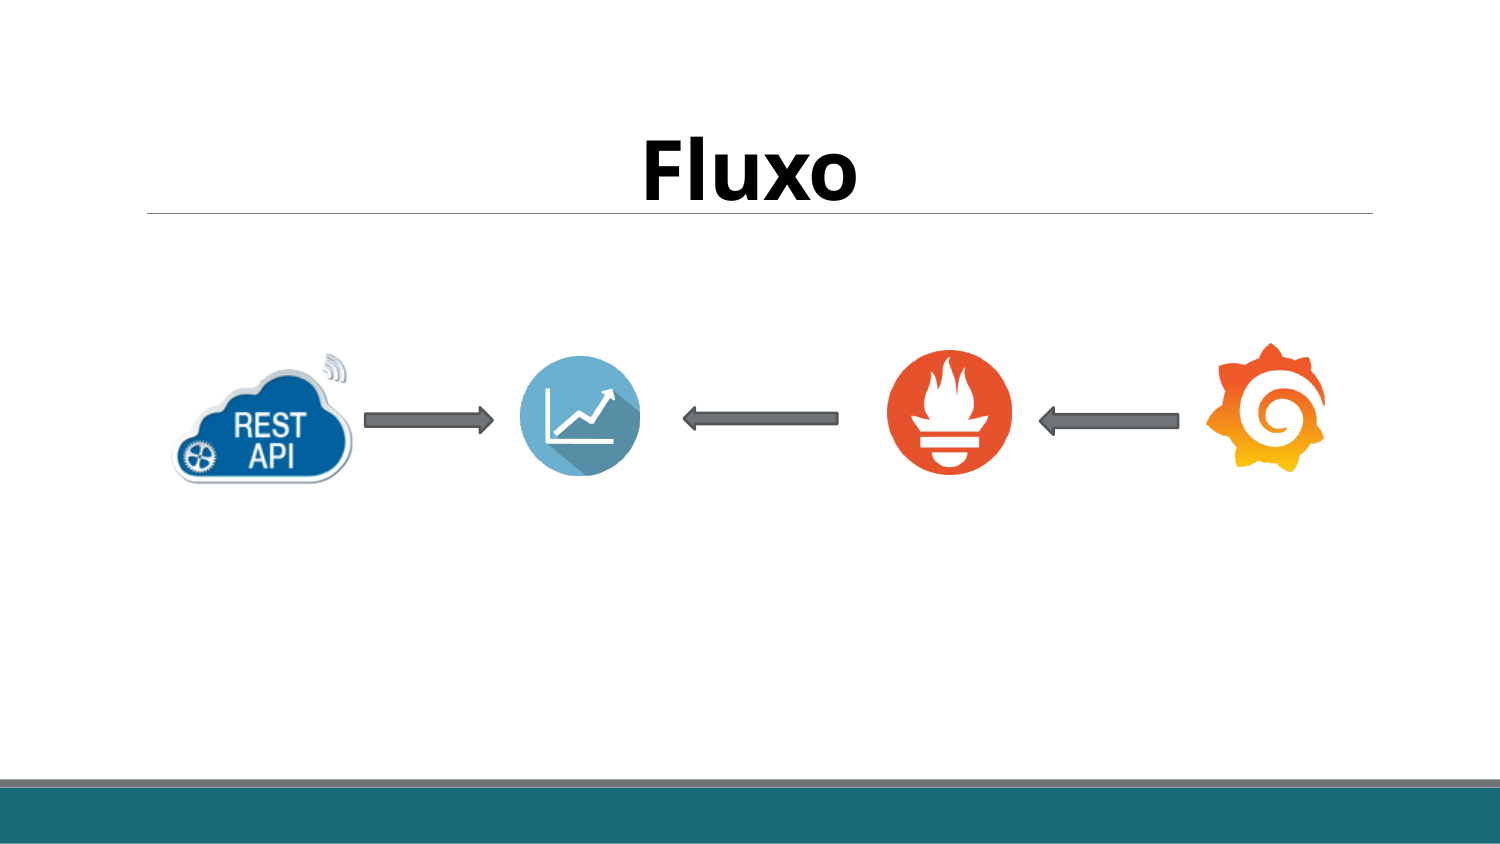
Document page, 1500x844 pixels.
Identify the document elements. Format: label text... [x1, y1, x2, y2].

picture [1206, 342, 1325, 472]
text_box [367, 406, 494, 435]
picture [520, 355, 641, 476]
picture [169, 342, 359, 533]
text_box [682, 406, 839, 431]
picture [844, 347, 1054, 476]
text_box [1061, 412, 1180, 430]
title Fluxo [0, 126, 1500, 233]
